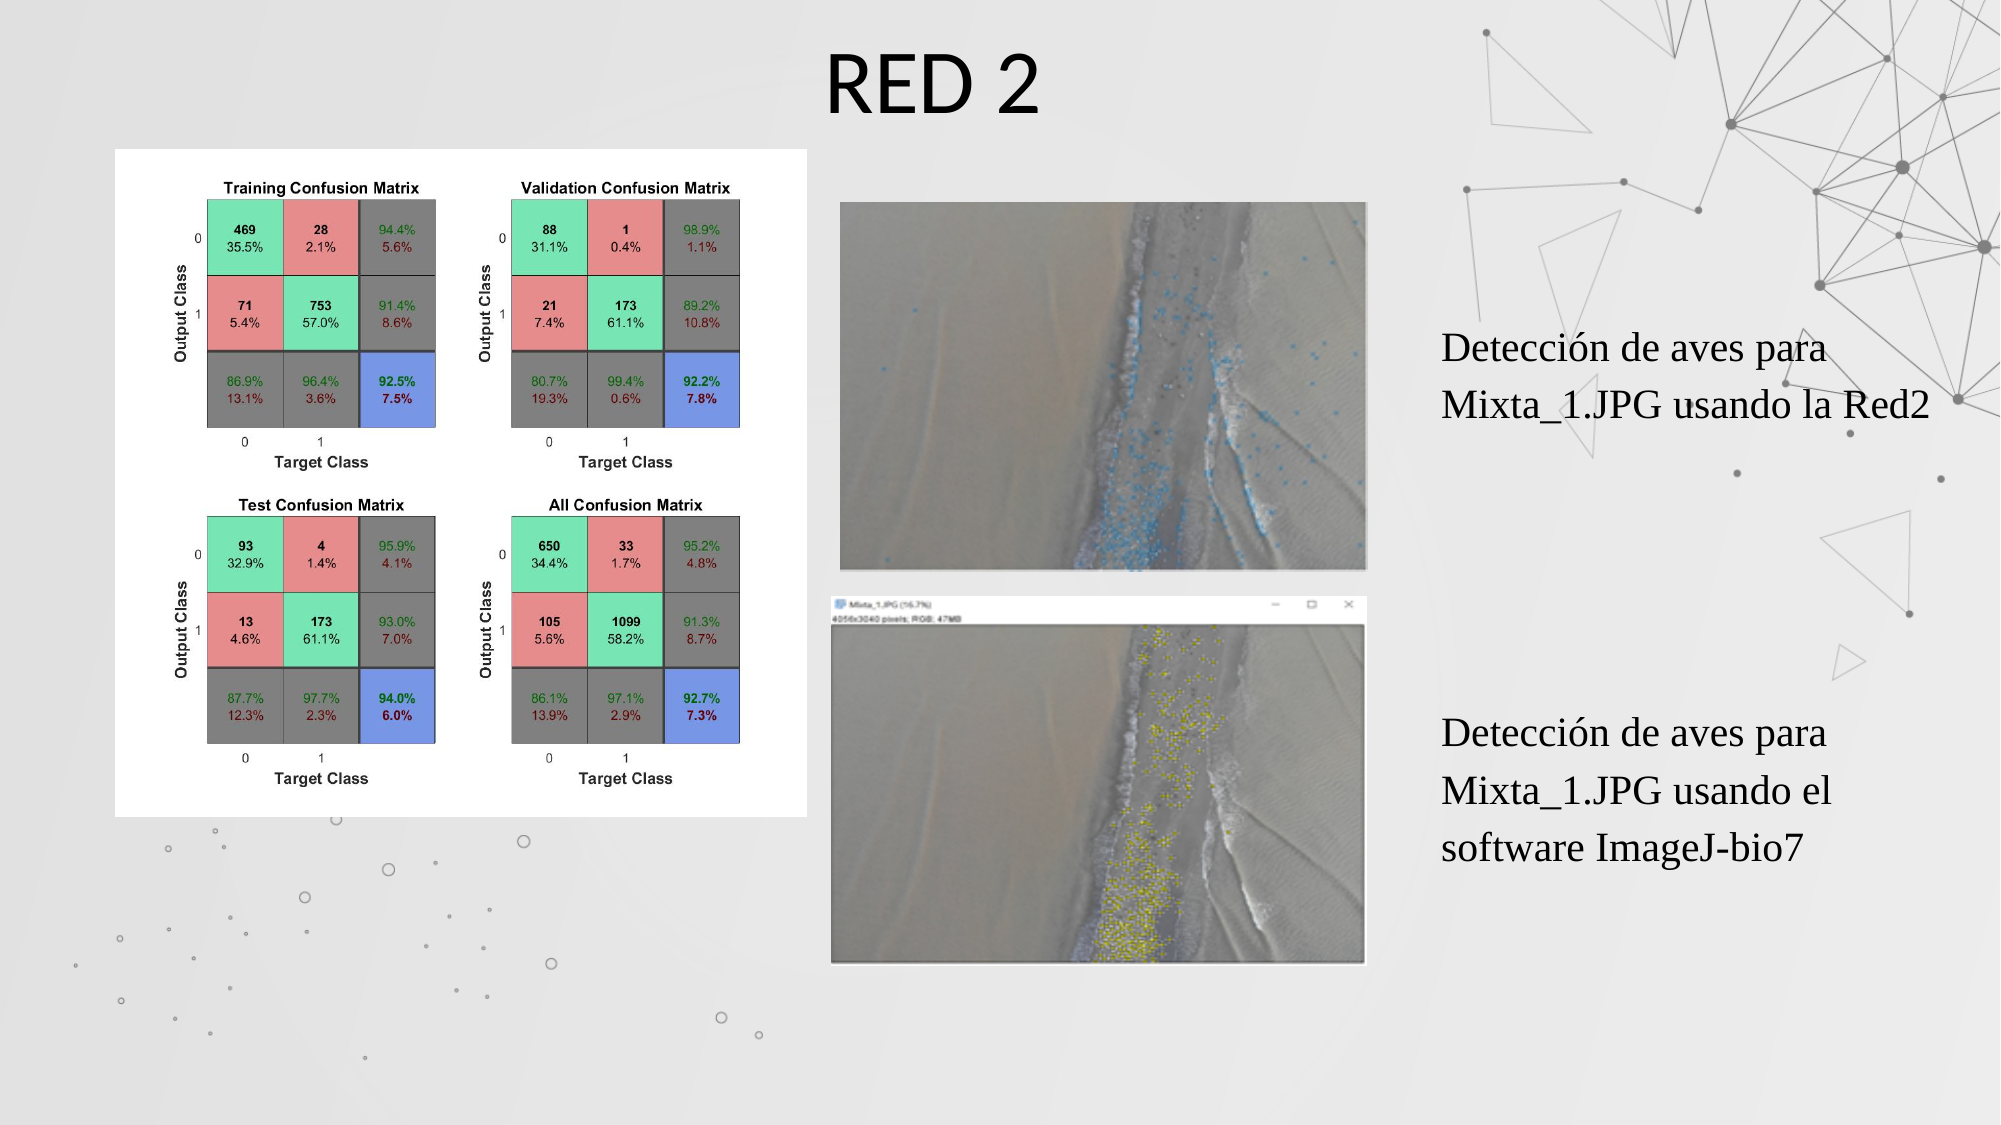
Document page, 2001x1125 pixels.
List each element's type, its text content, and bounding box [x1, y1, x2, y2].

text_box RED 2 [687, 19, 1180, 149]
picture [0, 0, 2001, 1125]
text_box Detección de aves para Mixta_1.JPG usando el software ImageJ-bio7 [1426, 682, 1919, 885]
text_box Detección de aves para Mixta_1.JPG usando la Red2 [1425, 297, 1954, 518]
text_box [148, 866, 641, 966]
